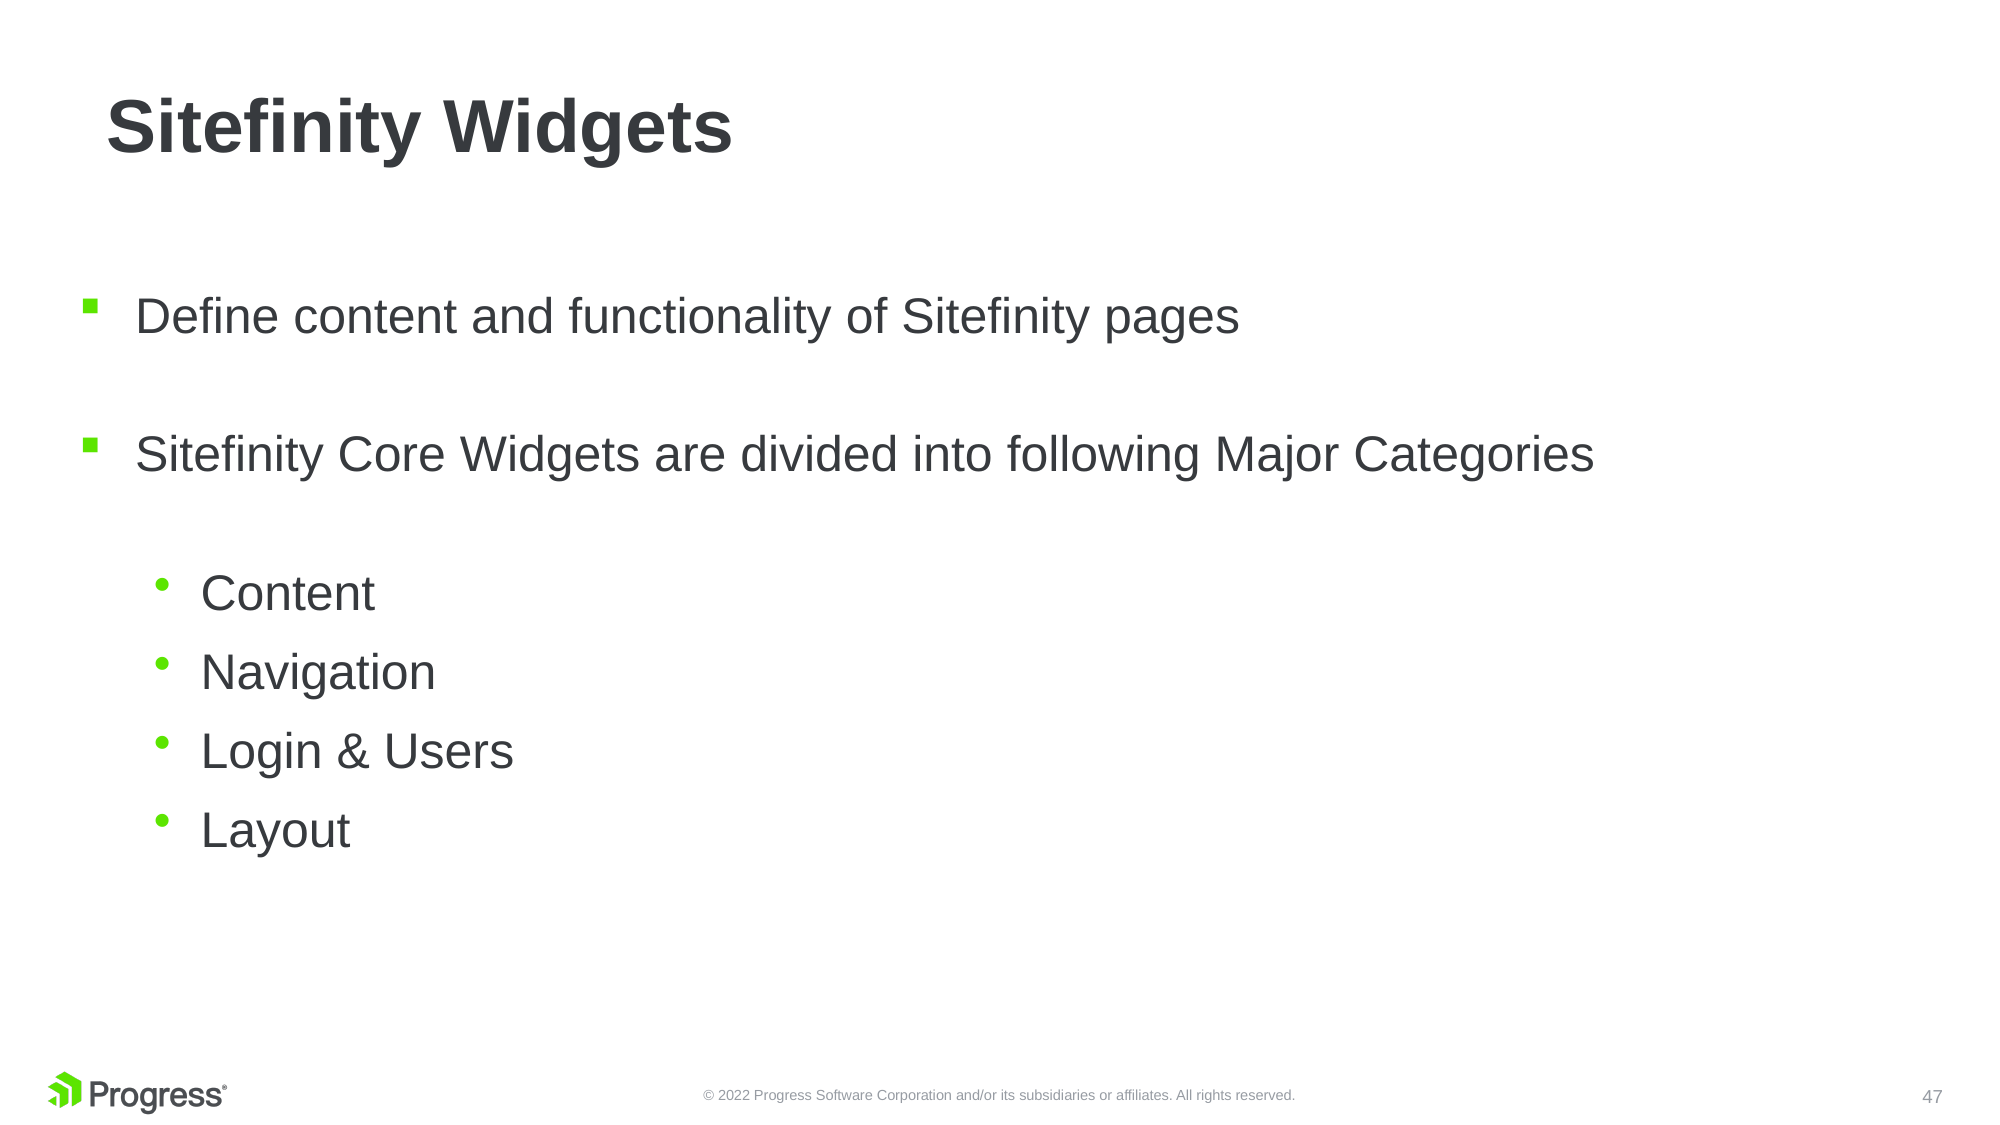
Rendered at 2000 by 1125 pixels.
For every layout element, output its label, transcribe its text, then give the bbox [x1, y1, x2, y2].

title Sitefinity Widgets [91, 80, 1888, 177]
list Define content and functionality of Sitefinity pages Sitefinity Core Widgets are divided into following Major Categories Content Navigation Login & Users Layout [63, 196, 1964, 1046]
